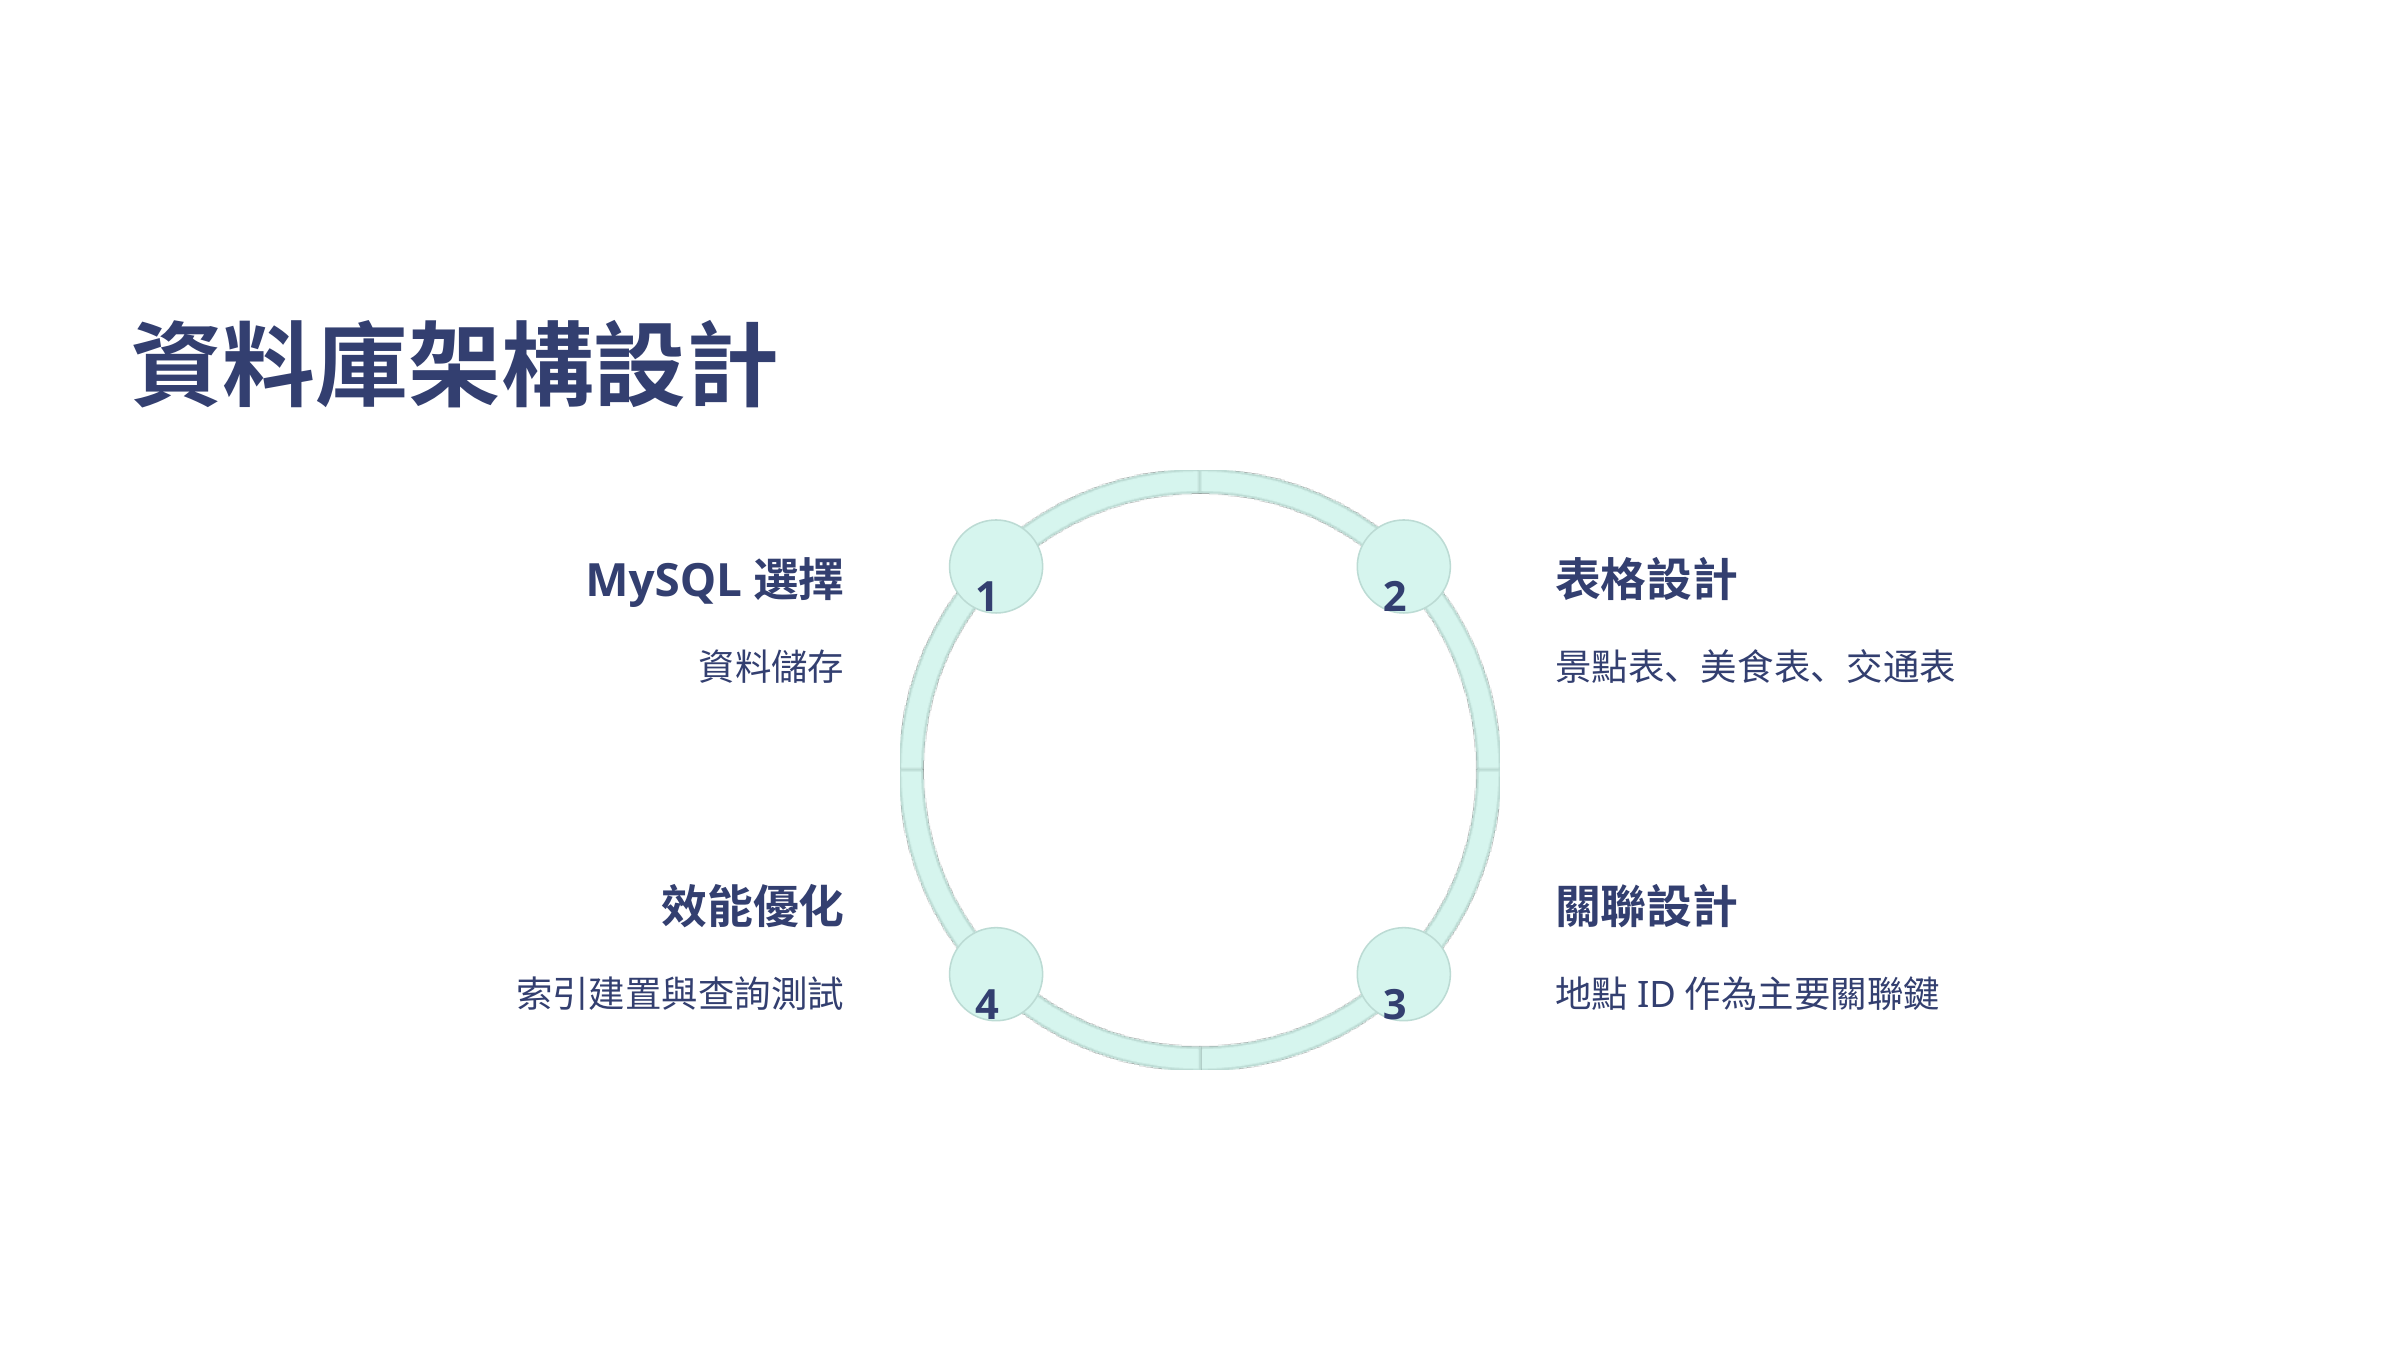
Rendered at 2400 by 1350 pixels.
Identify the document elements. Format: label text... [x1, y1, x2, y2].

text_box 資料庫架構設計 [130, 280, 1061, 397]
text_box 關聯設計 [1555, 863, 2021, 923]
text_box 索引建置與查詢測試 [130, 944, 845, 1004]
text_box 景點表、美食表、交通表 [1555, 617, 2270, 677]
text_box MySQL選擇 [379, 536, 845, 595]
picture [900, 470, 1500, 1070]
text_box 表格設計 [1555, 536, 2021, 595]
text_box 地點ID作為主要關聯鍵 [1555, 944, 2270, 1004]
text_box 資料儲存 [130, 617, 845, 677]
text_box 效能優化 [379, 863, 845, 923]
